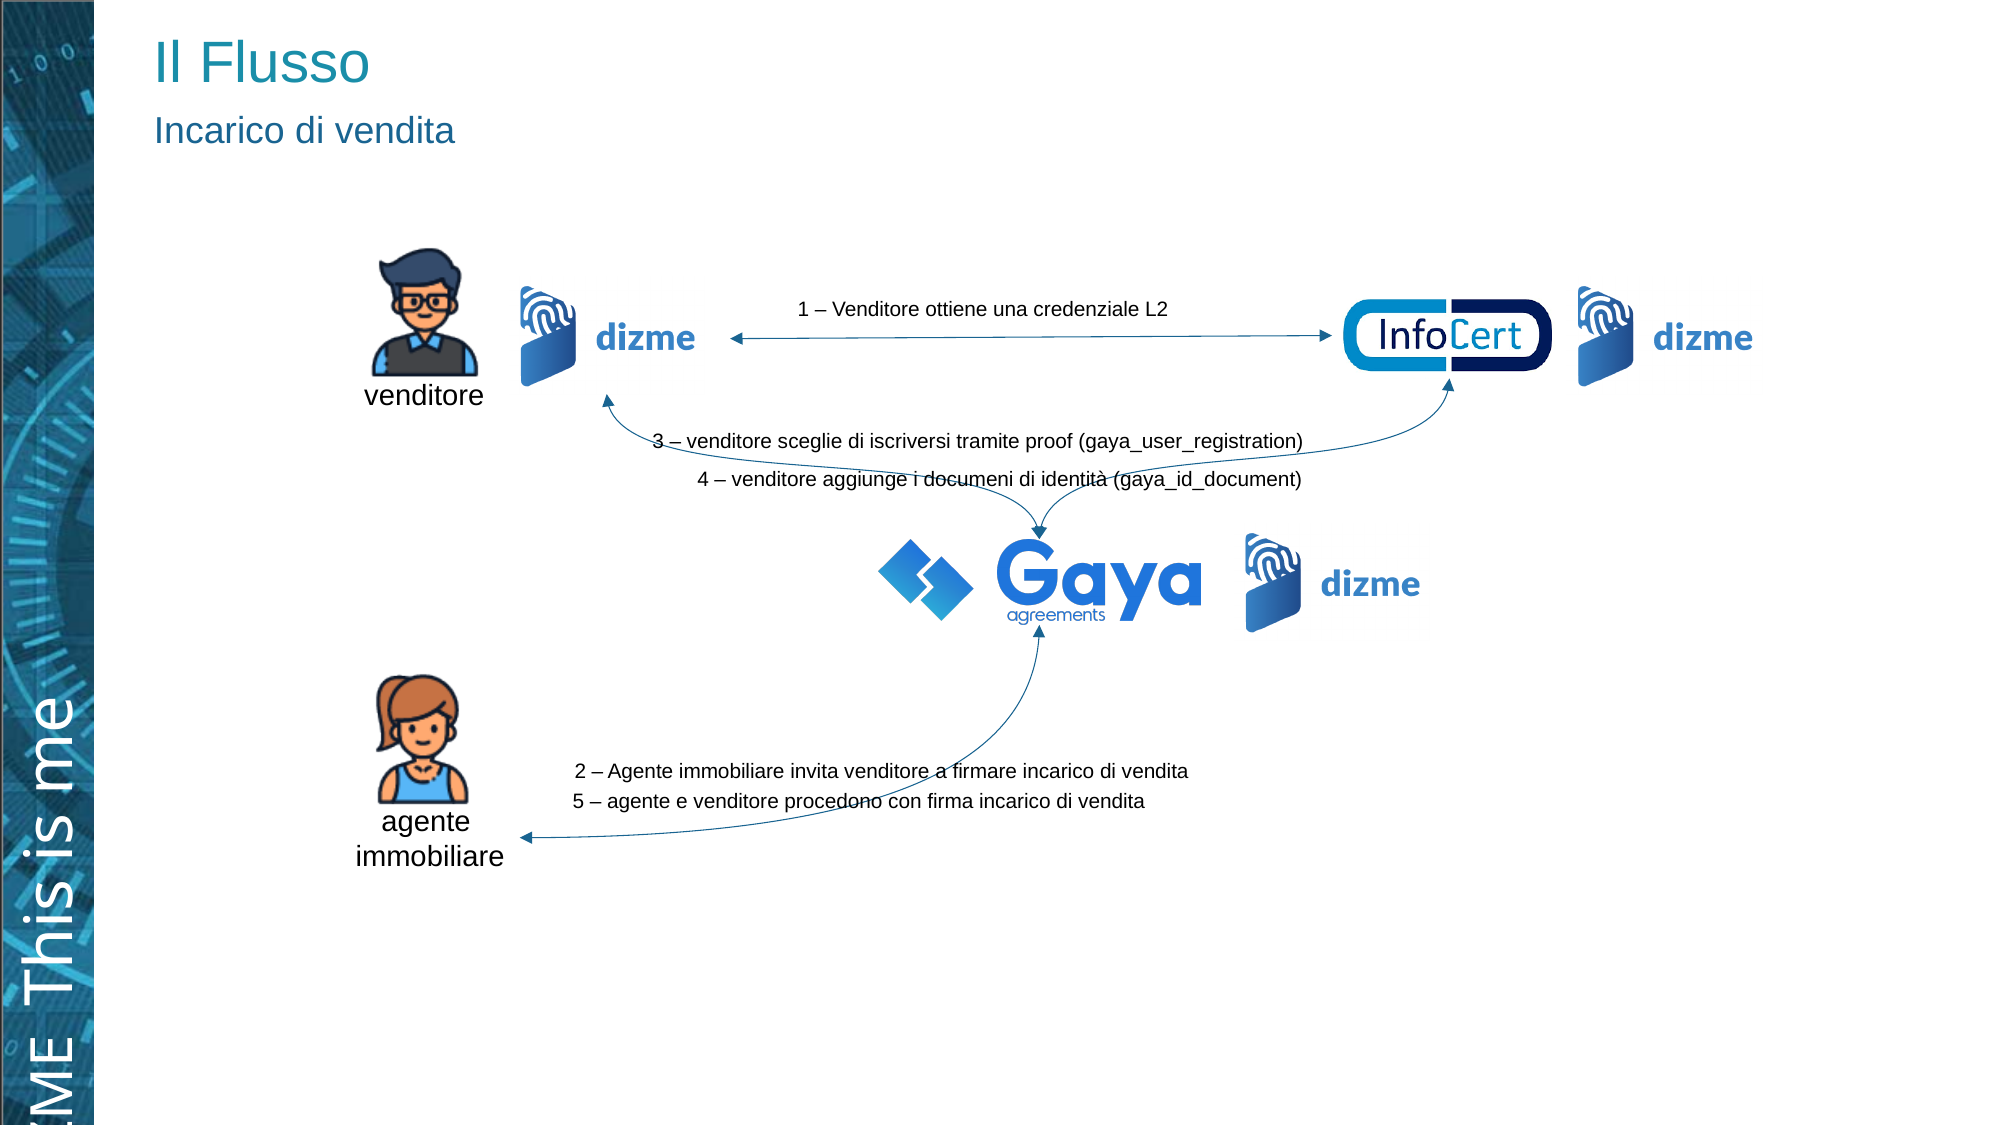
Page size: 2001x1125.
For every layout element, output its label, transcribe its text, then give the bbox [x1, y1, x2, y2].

picture [1325, 523, 1430, 641]
picture [1331, 276, 1763, 395]
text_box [896, 335, 1164, 339]
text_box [345, 231, 508, 420]
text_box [0, 0, 94, 1125]
picture [896, 539, 1164, 625]
text_box 4 – venditore aggiunge i documeni di identità (gaya_id_document) [896, 458, 1164, 499]
text_box 1 – Venditore ottiene una credenziale L2 [896, 288, 1164, 329]
text_box 3 – venditore sceglie di iscriversi tramite proof (gaya_user_registration) [637, 419, 750, 460]
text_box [1164, 253, 1325, 664]
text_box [750, 250, 896, 683]
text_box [730, 335, 750, 339]
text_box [340, 658, 521, 882]
text_box 5 – agente e venditore procedono con firma incarico di vendita [1040, 780, 1160, 821]
text_box 2 – Agente immobiliare invita venditore a firmare incarico di vendita [1040, 750, 1204, 791]
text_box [520, 624, 1040, 839]
text_box 4 – venditore aggiunge i documeni di identità (gaya_id_document) [682, 458, 750, 499]
picture [509, 276, 705, 395]
text_box 3 – venditore sceglie di iscriversi tramite proof (gaya_user_registration) [896, 419, 1164, 458]
text_box Il Flusso [139, 24, 1617, 99]
text_box Incarico di vendita [139, 104, 1681, 178]
